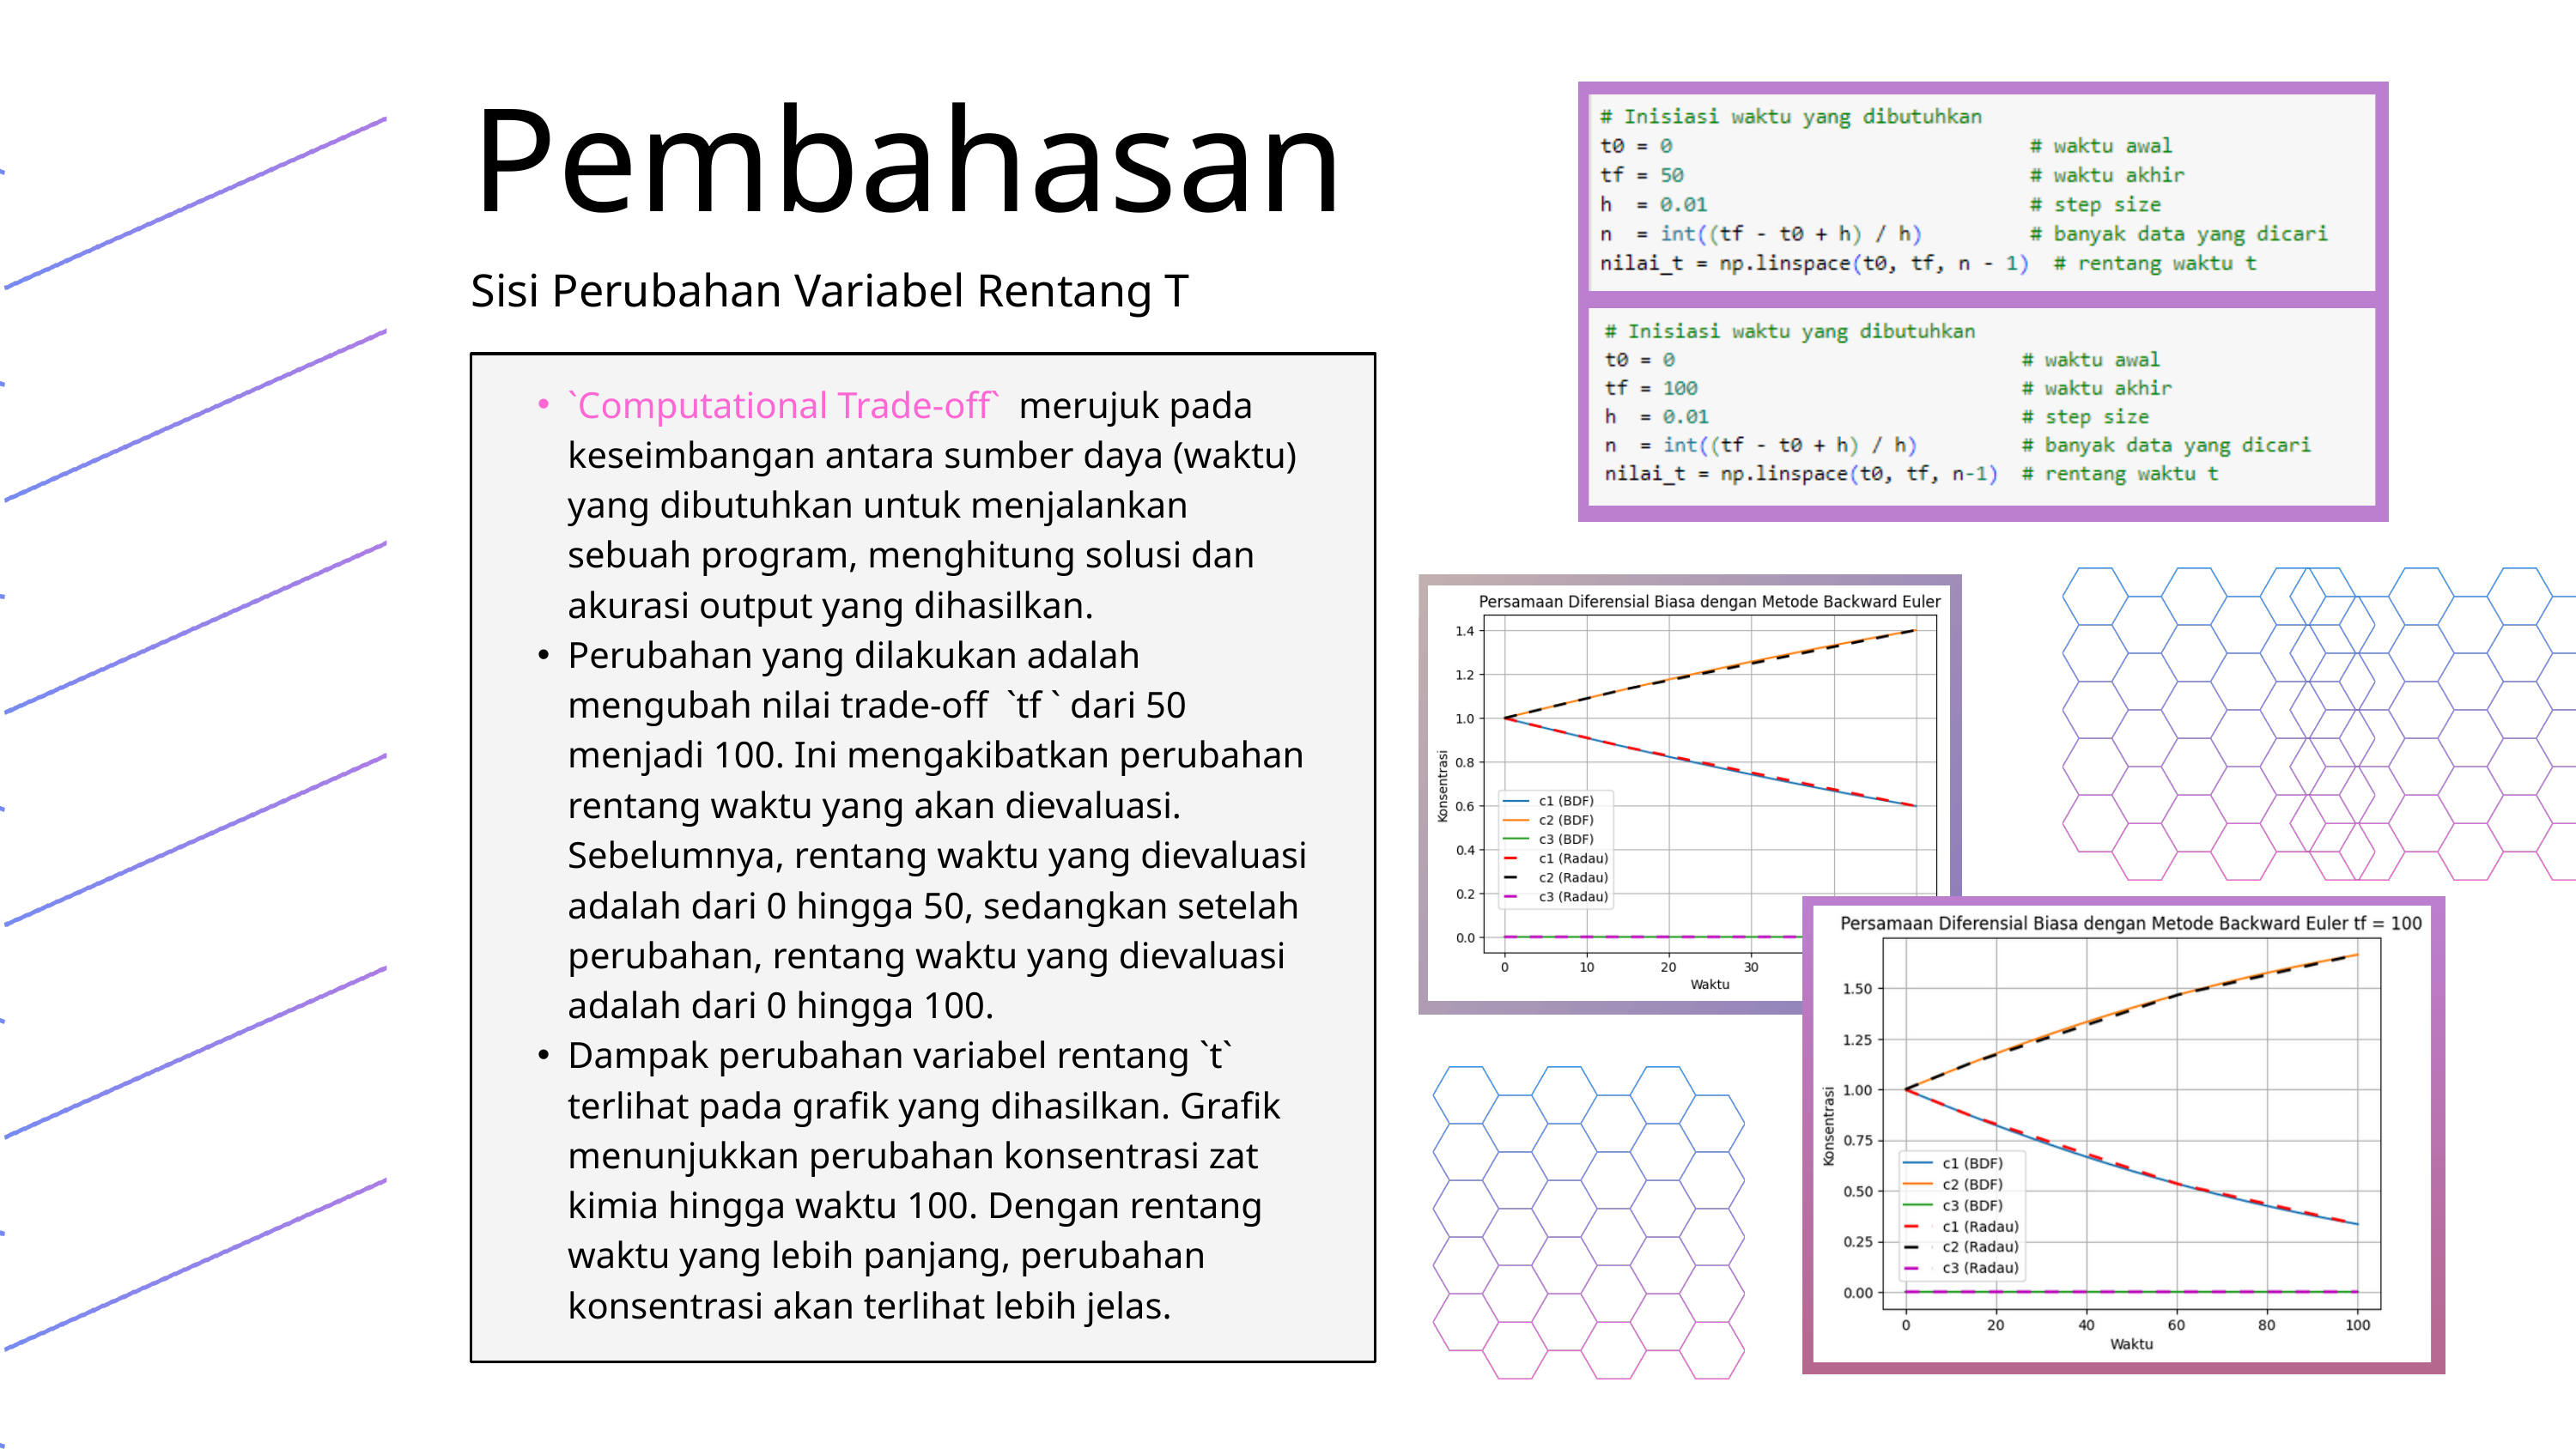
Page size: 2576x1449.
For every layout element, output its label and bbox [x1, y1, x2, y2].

text_box [471, 68, 1532, 309]
text_box [2062, 567, 2289, 881]
text_box [1419, 574, 1962, 1015]
text_box [2289, 567, 2576, 881]
text_box [1578, 81, 2389, 523]
text_box [0, 0, 387, 1449]
text_box [1432, 1066, 1746, 1379]
text_box [471, 346, 1376, 1362]
text_box [1801, 895, 2446, 1375]
